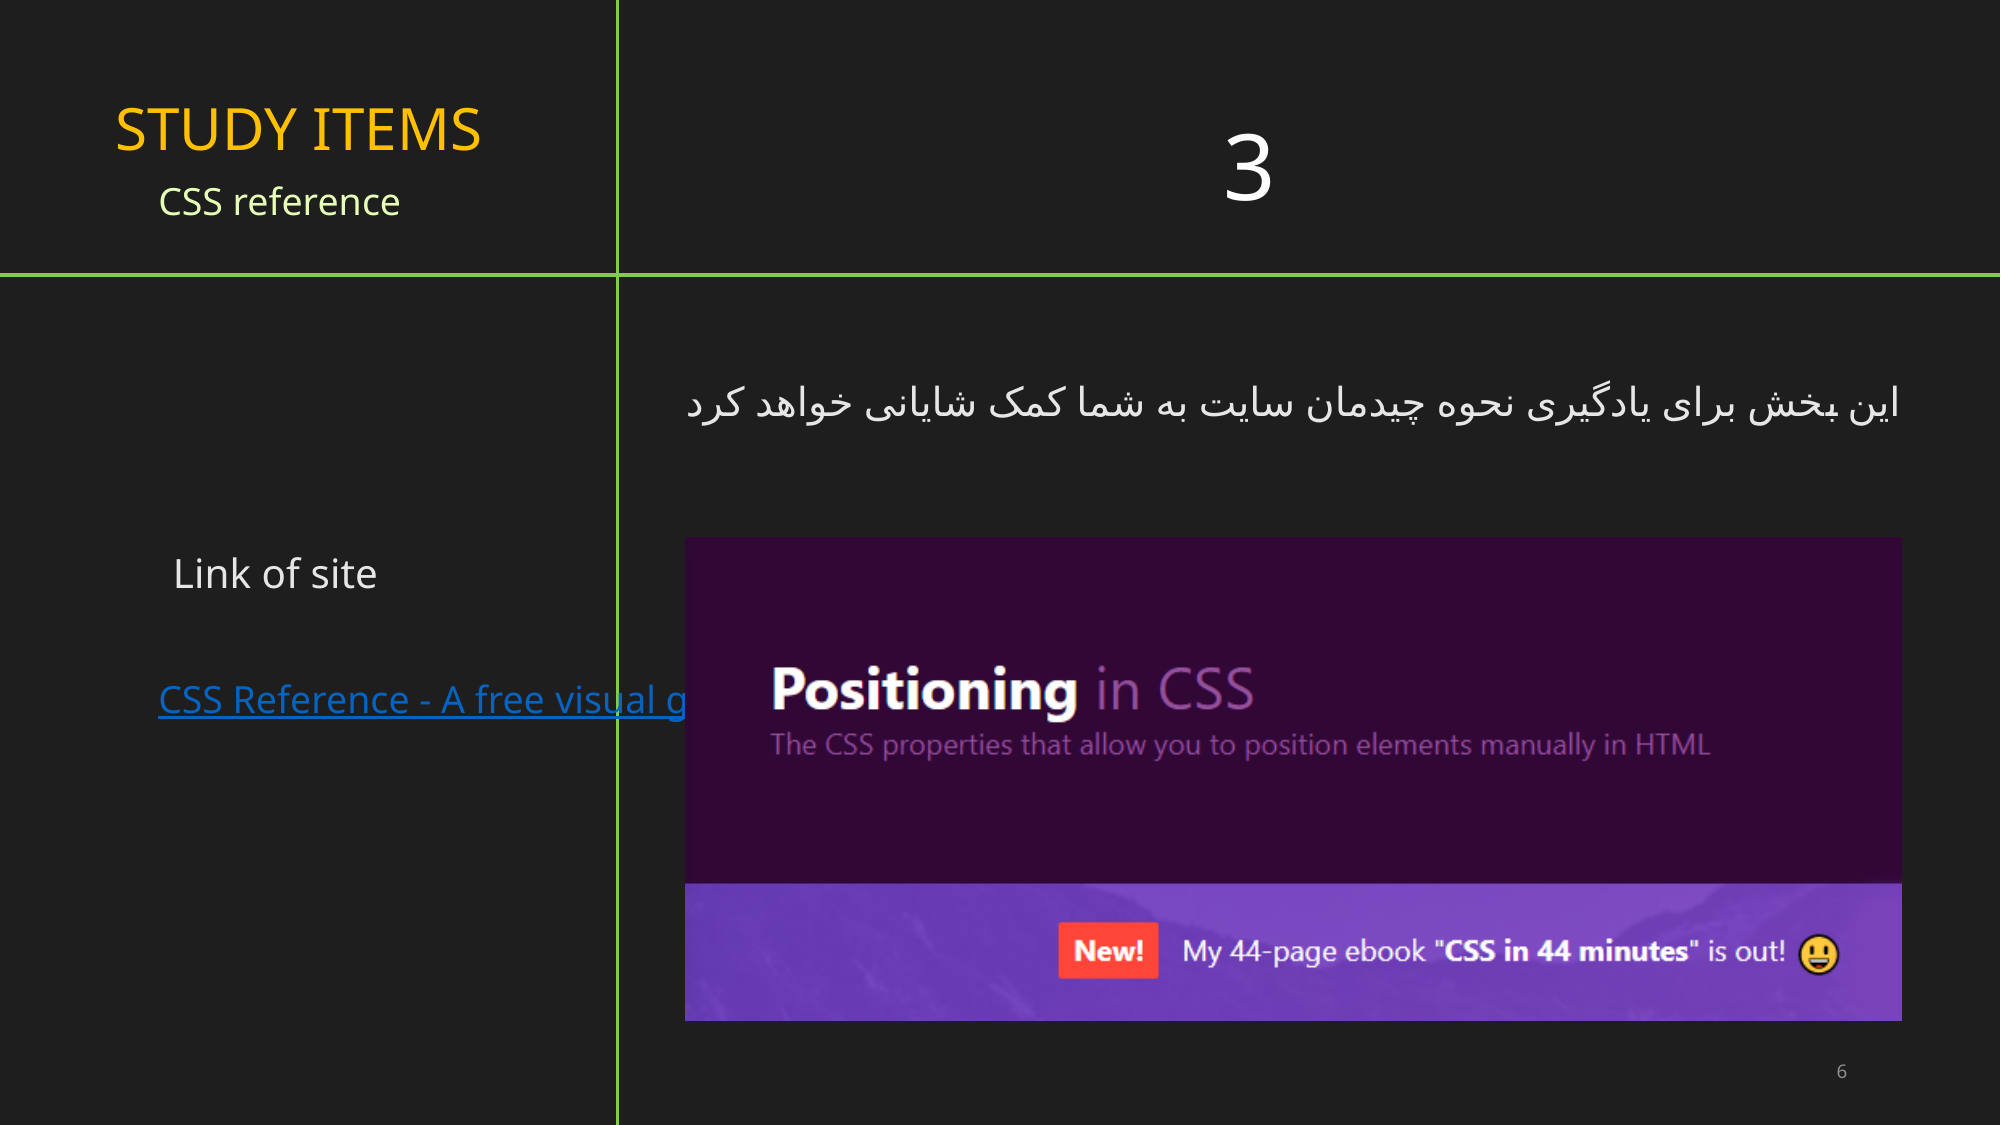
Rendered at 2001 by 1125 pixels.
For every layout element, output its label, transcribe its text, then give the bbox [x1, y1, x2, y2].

slide_number 6 [1412, 1042, 1863, 1103]
text_box Study Items [115, 67, 504, 171]
text_box CSS Reference - A free visual guide to CSS [143, 668, 685, 734]
picture [685, 537, 1902, 1021]
text_box CSS reference [143, 175, 653, 228]
text_box Link of site [172, 515, 1000, 605]
list 3 [1223, 142, 2000, 200]
list این بخش برای یادگیری نحوه چیدمان سایت به شما کمک شایانی خواهد کرد [685, 345, 1923, 434]
